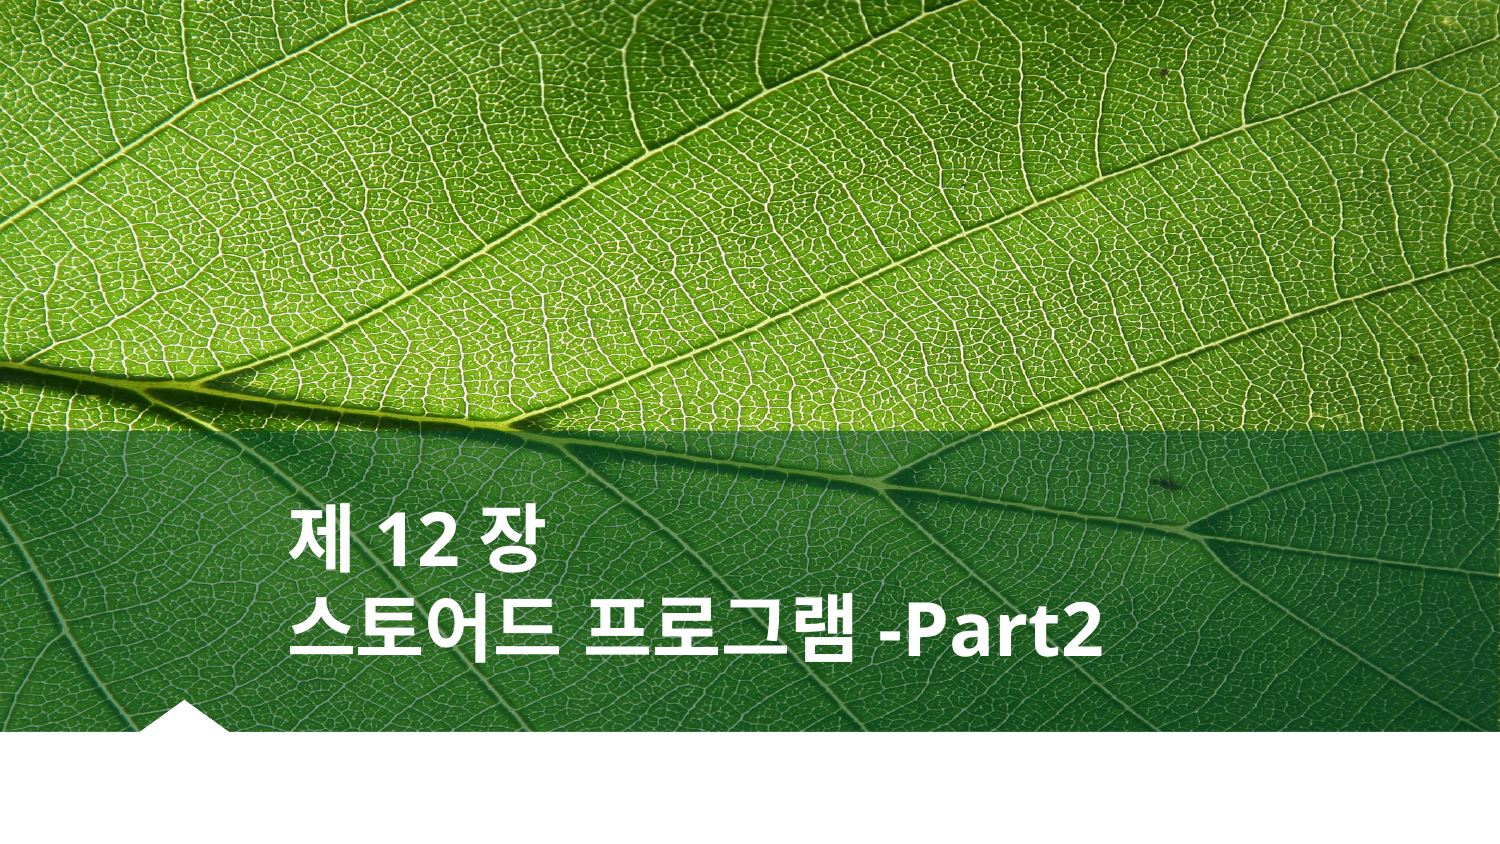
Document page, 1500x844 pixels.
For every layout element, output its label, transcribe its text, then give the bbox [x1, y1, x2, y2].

picture [0, 0, 1500, 731]
text_box 제12장 스토어드 프로그램-Part2 [275, 486, 1484, 677]
